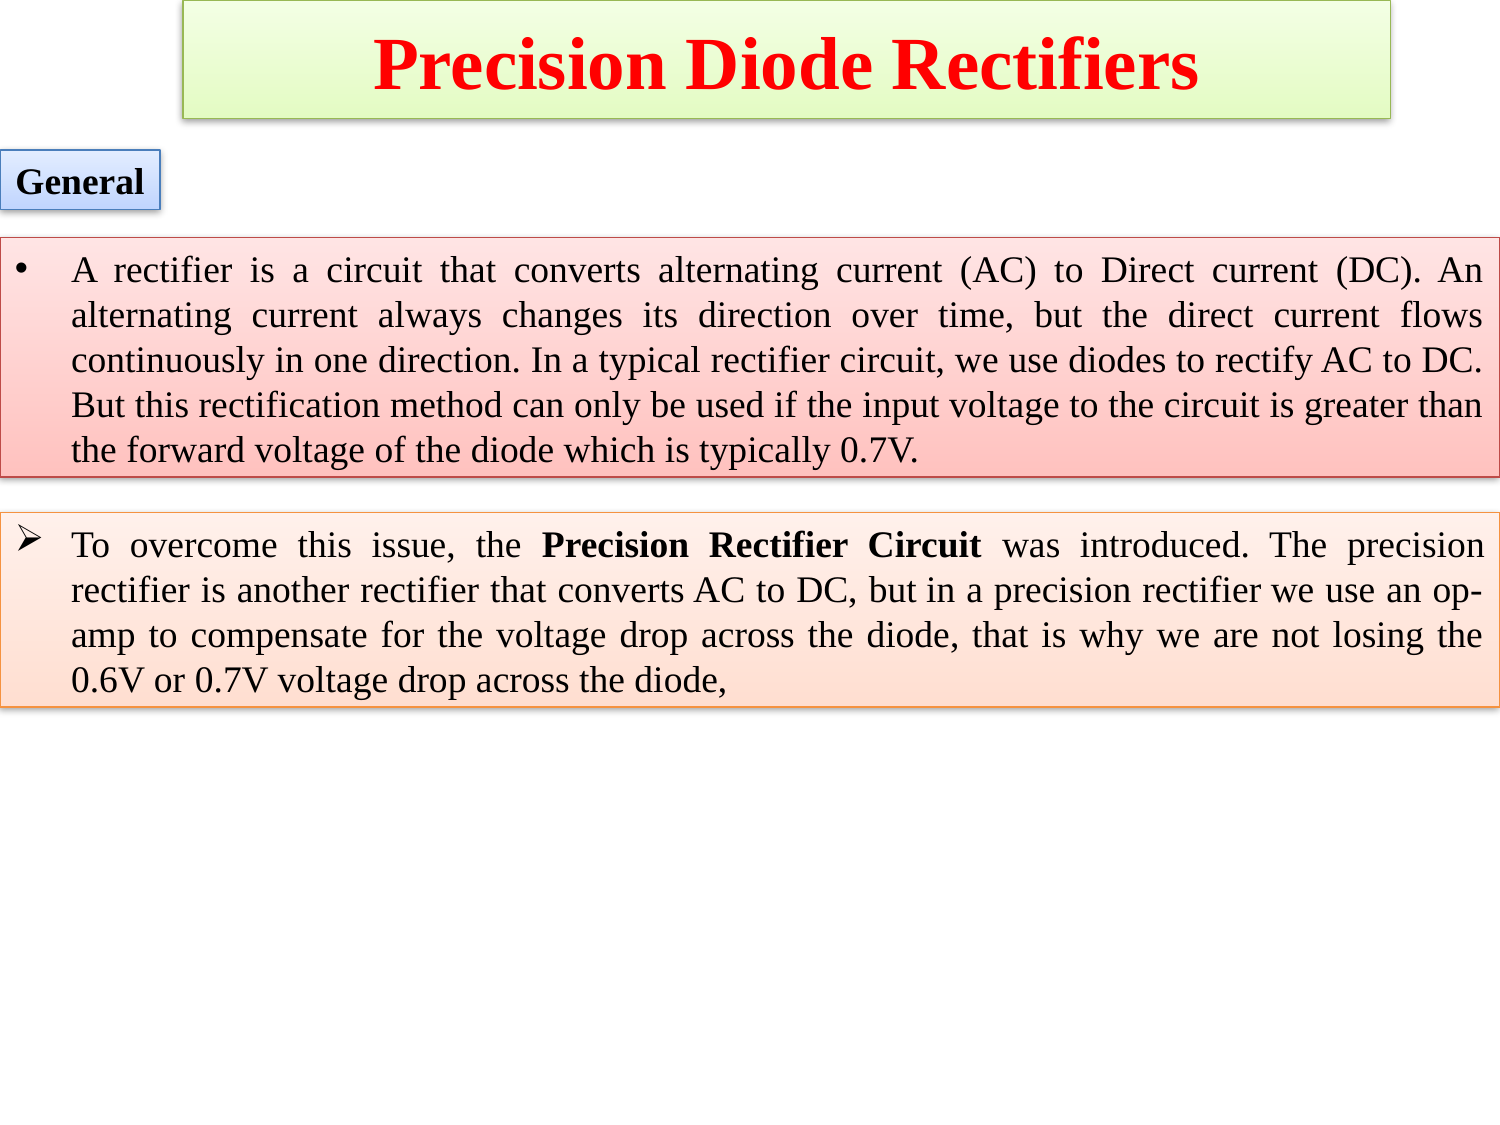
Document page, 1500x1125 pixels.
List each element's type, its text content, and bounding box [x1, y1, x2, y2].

text_box Precision Diode Rectifiers [182, 0, 1391, 119]
text_box General [0, 149, 161, 210]
text_box A rectifier is a circuit that converts alternating current (AC) to Direct current (DC). An alternating current always changes its direction over time, but the direct current flows continuously in one direction. In a typical rectifier circuit, we use diodes to rectify AC to DC. But this rectification method can only be used if the input voltage to the circuit is greater than the forward voltage of the diode which is typically 0.7V. [0, 237, 1500, 478]
text_box To overcome this issue, the Precision Rectifier Circuit was introduced. The precision rectifier is another rectifier that converts AC to DC, but in a precision rectifier we use an op-amp to compensate for the voltage drop across the diode, that is why we are not losing the 0.6V or 0.7V voltage drop across the diode, [0, 512, 1500, 708]
